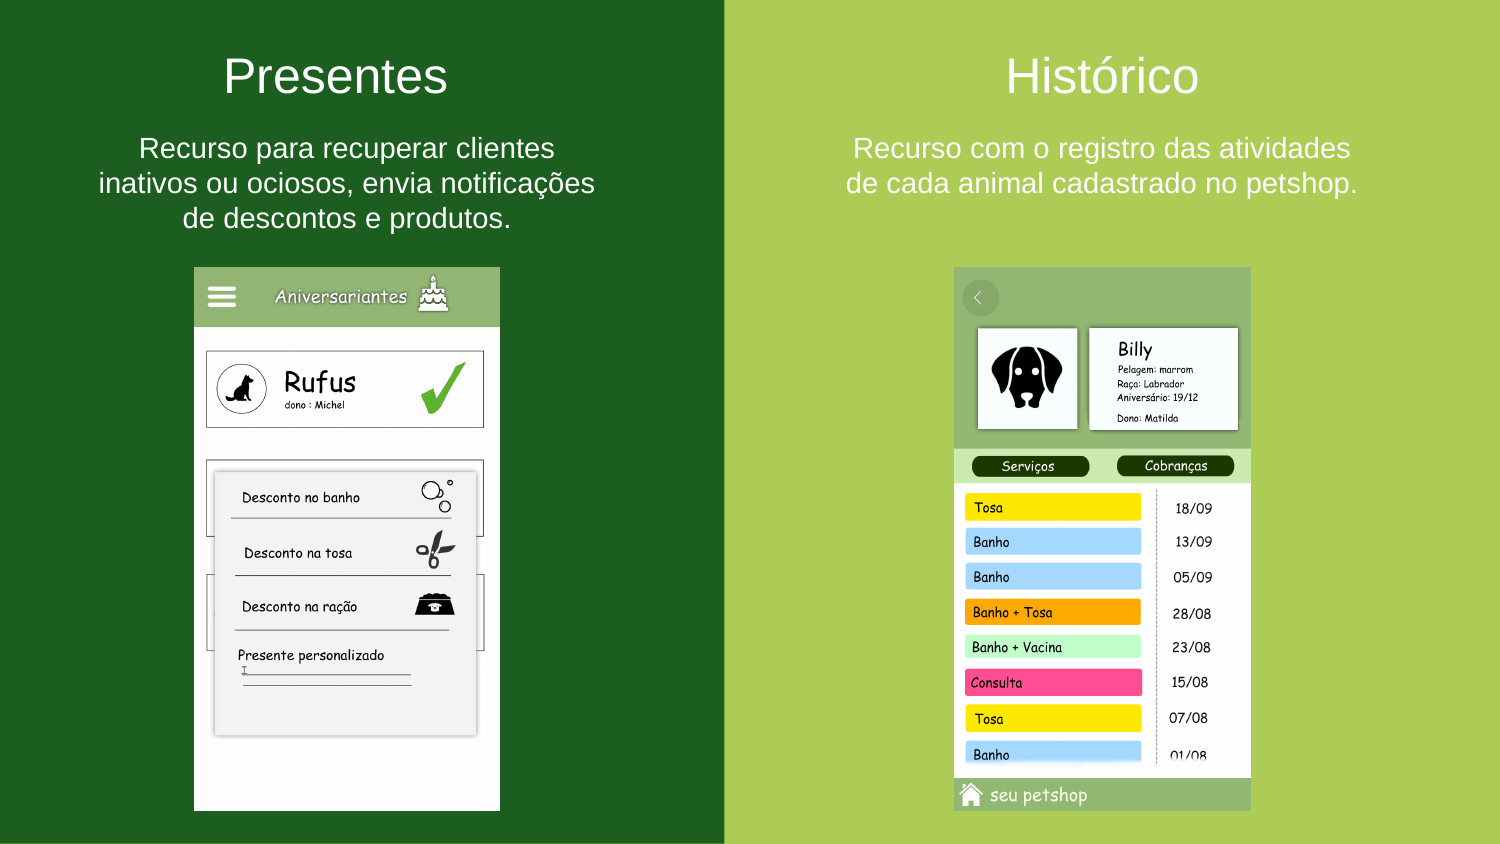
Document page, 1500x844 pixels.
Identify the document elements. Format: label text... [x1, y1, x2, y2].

text_box Histórico [839, 28, 1366, 94]
text_box Recurso com o registro das atividades de cada animal cadastrado no petshop. [827, 114, 1377, 268]
text_box Recurso para recuperar clientes inativos ou ociosos, envia notificações de descontos e produtos. [72, 114, 622, 238]
picture [954, 267, 1251, 811]
picture [194, 267, 500, 811]
text_box [0, 0, 725, 844]
text_box Presentes [72, 28, 599, 105]
